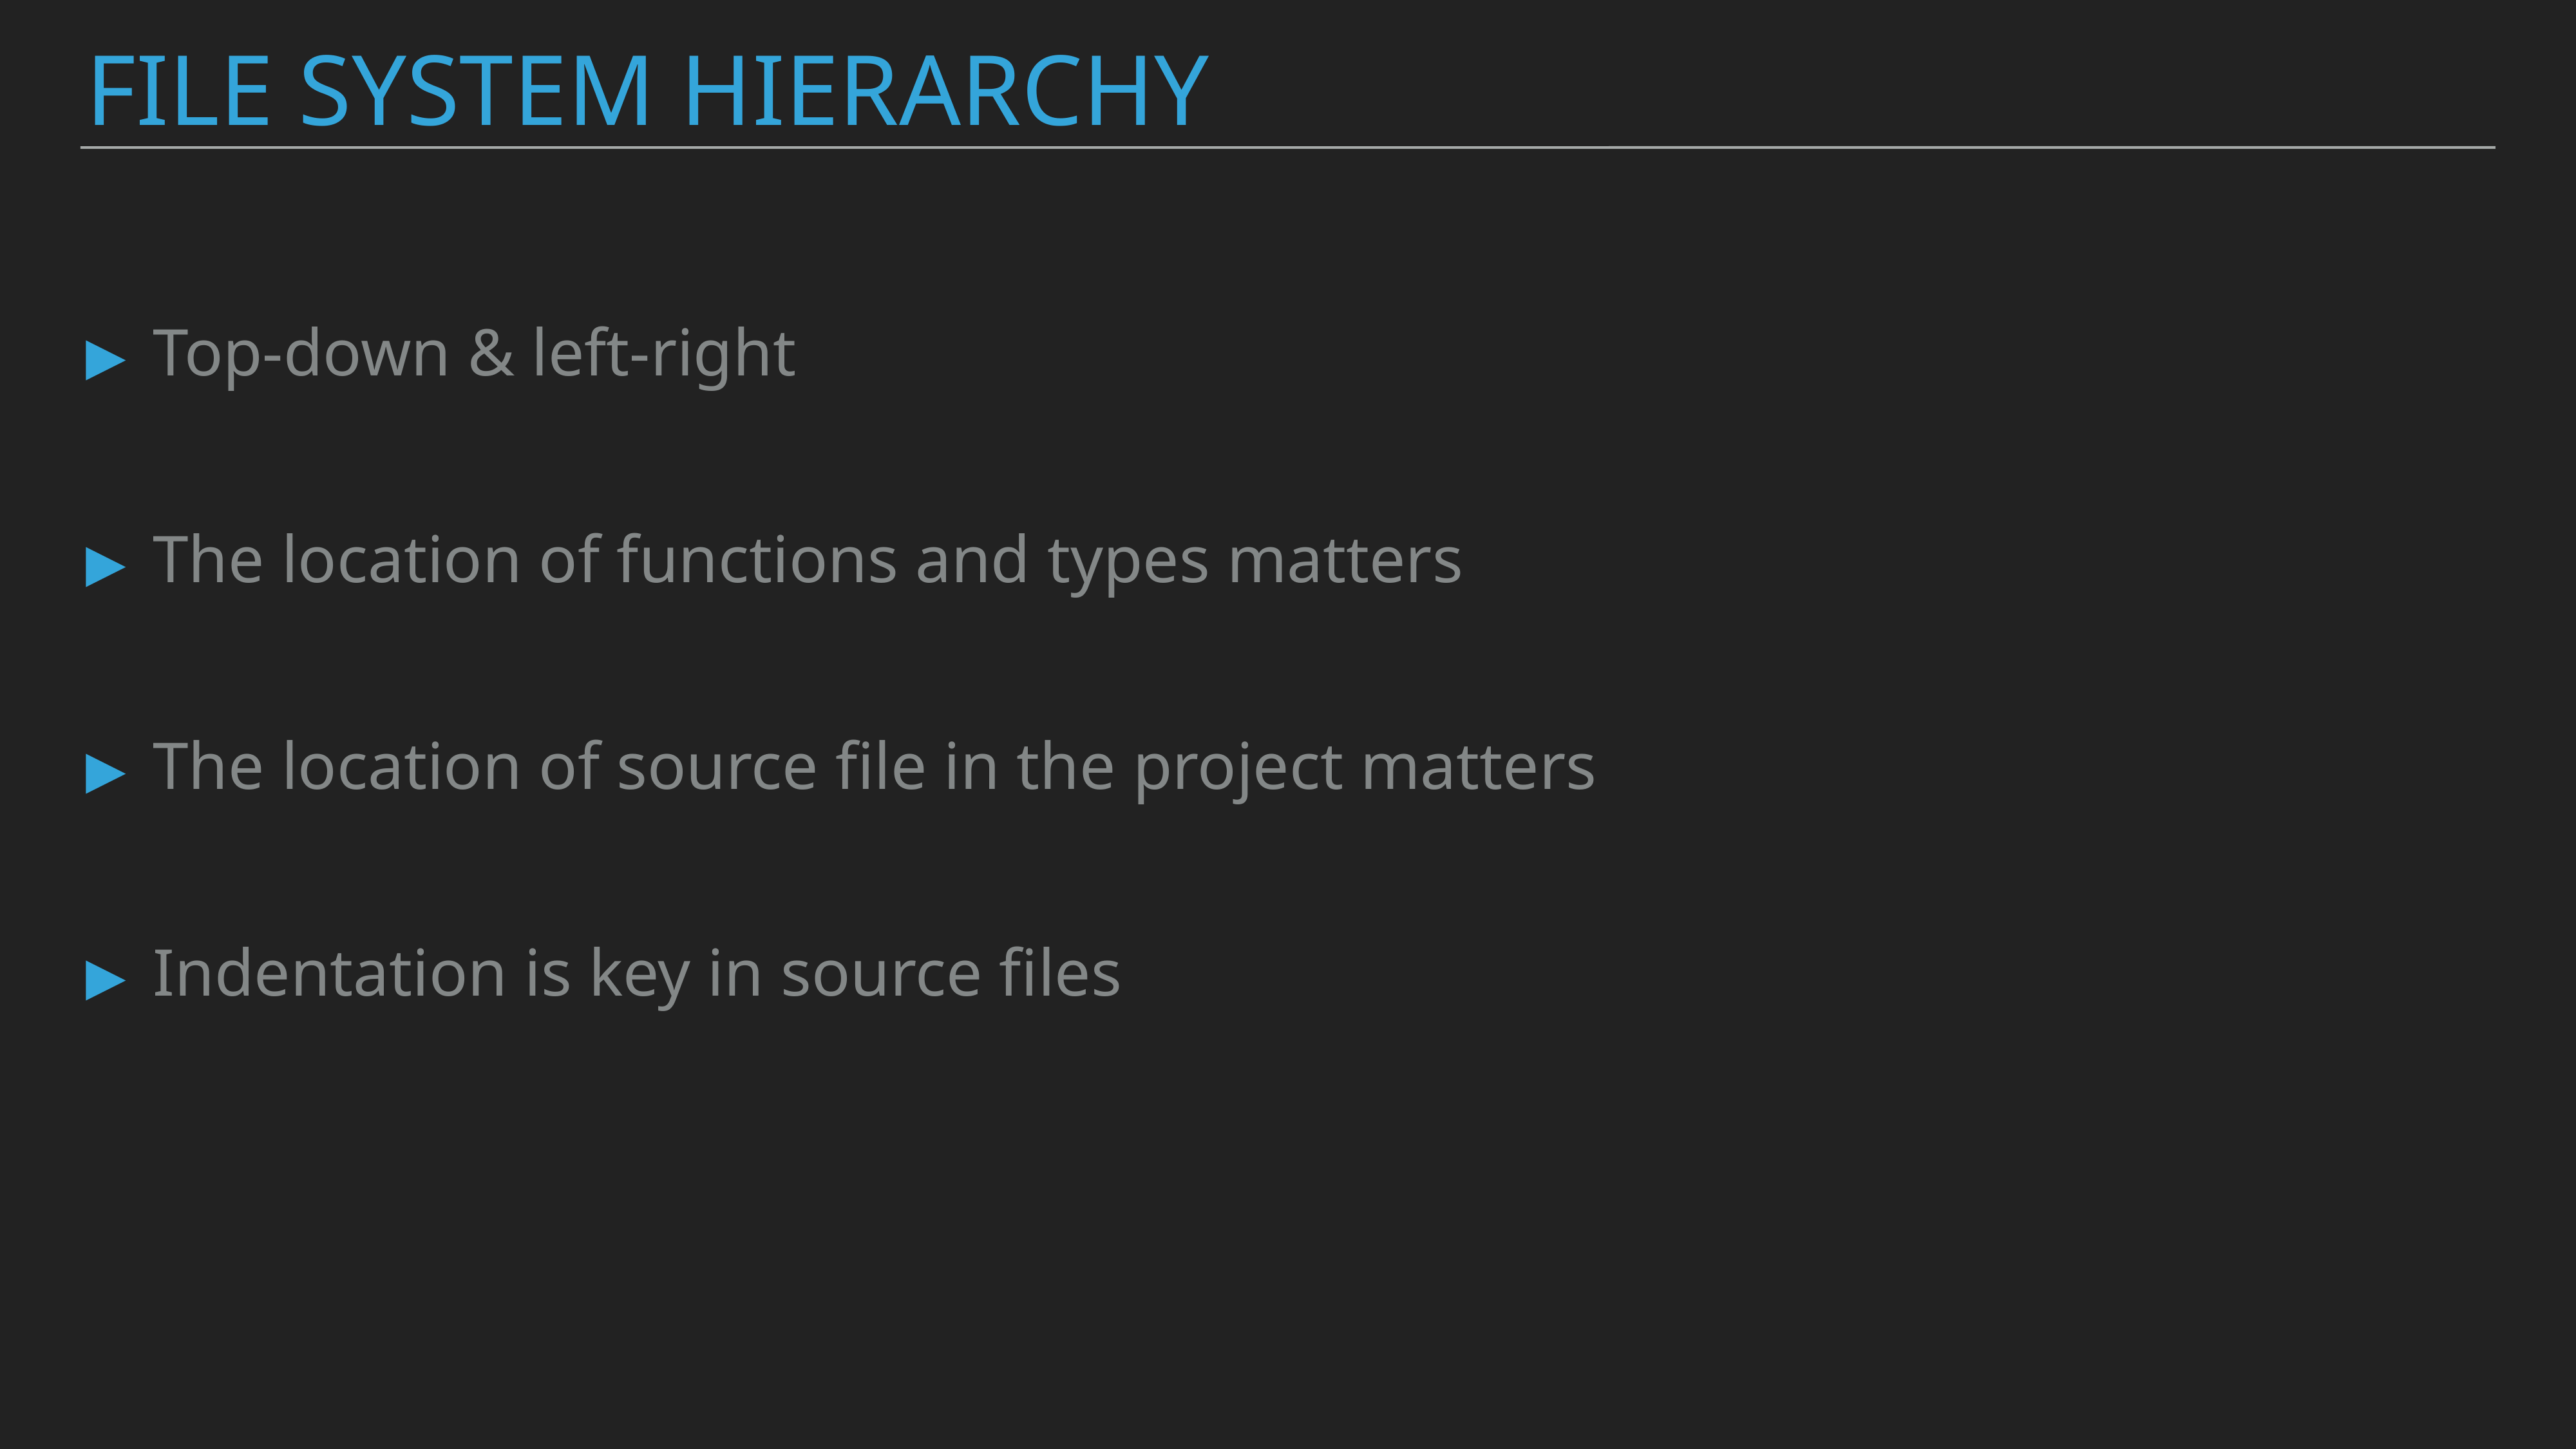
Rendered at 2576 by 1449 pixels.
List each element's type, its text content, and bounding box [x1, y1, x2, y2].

list Top-down & left-right The location of functions and types matters The location of source file in the project matters Indentation is key in source files [80, 228, 2496, 1316]
title File system hierarchy [80, 45, 2496, 153]
